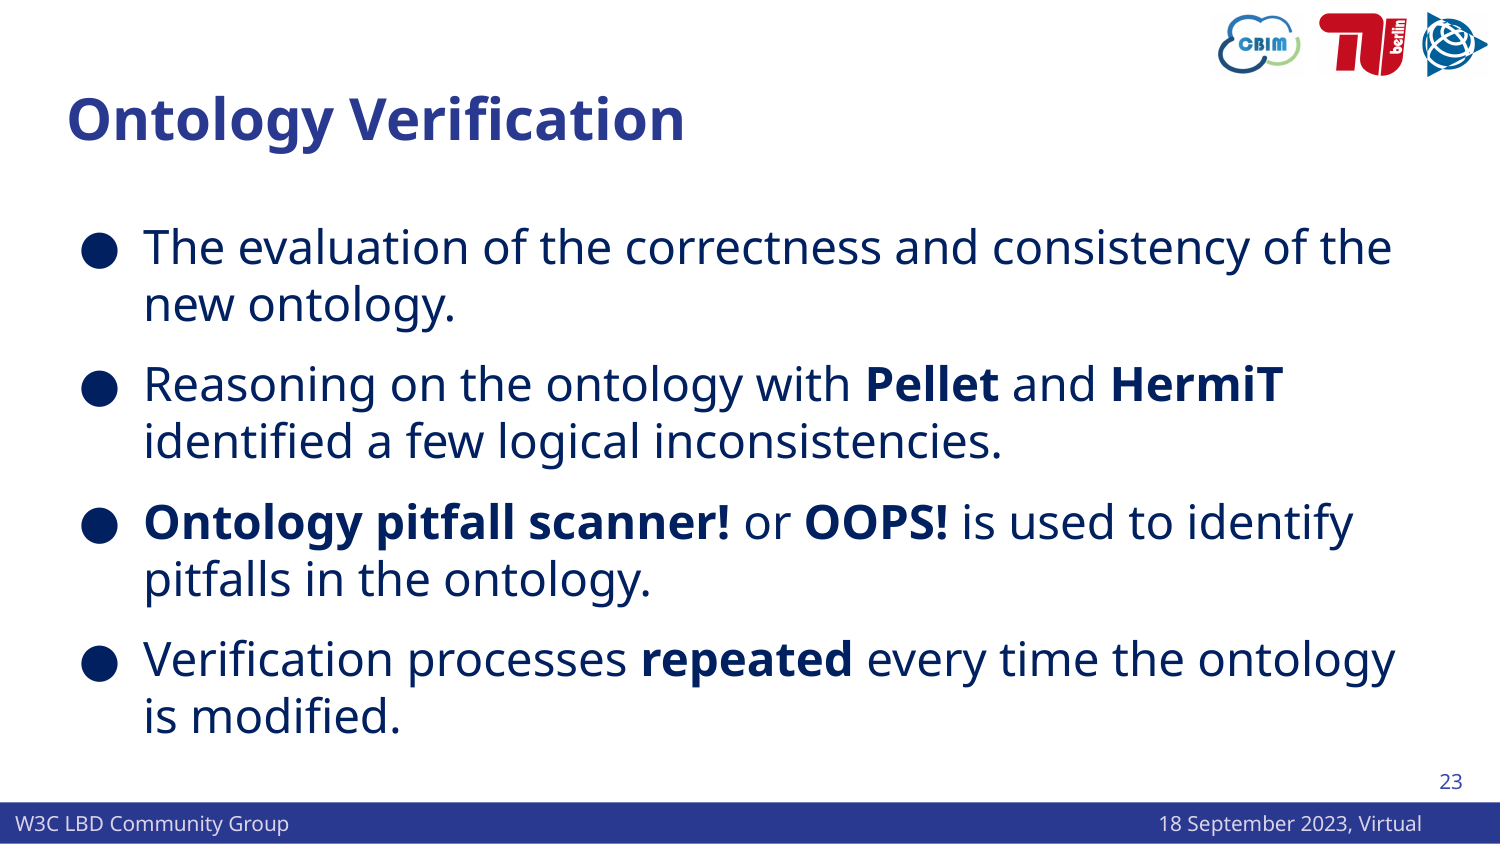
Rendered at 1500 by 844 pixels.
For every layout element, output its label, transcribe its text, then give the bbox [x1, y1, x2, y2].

list The evaluation of the correctness and consistency of the new ontology. Reasoning on the ontology with Pellet and HermiT identified a few logical inconsistencies. Ontology pitfall scanner! or OOPS! is used to identify pitfalls in the ontology. Verification processes repeated every time the ontology is modified. [51, 201, 1449, 760]
slide_number 23 [1387, 750, 1478, 815]
title Ontology Verification [51, 67, 1449, 167]
picture [1422, 12, 1488, 77]
picture [1317, 12, 1411, 67]
picture [1211, 12, 1305, 67]
